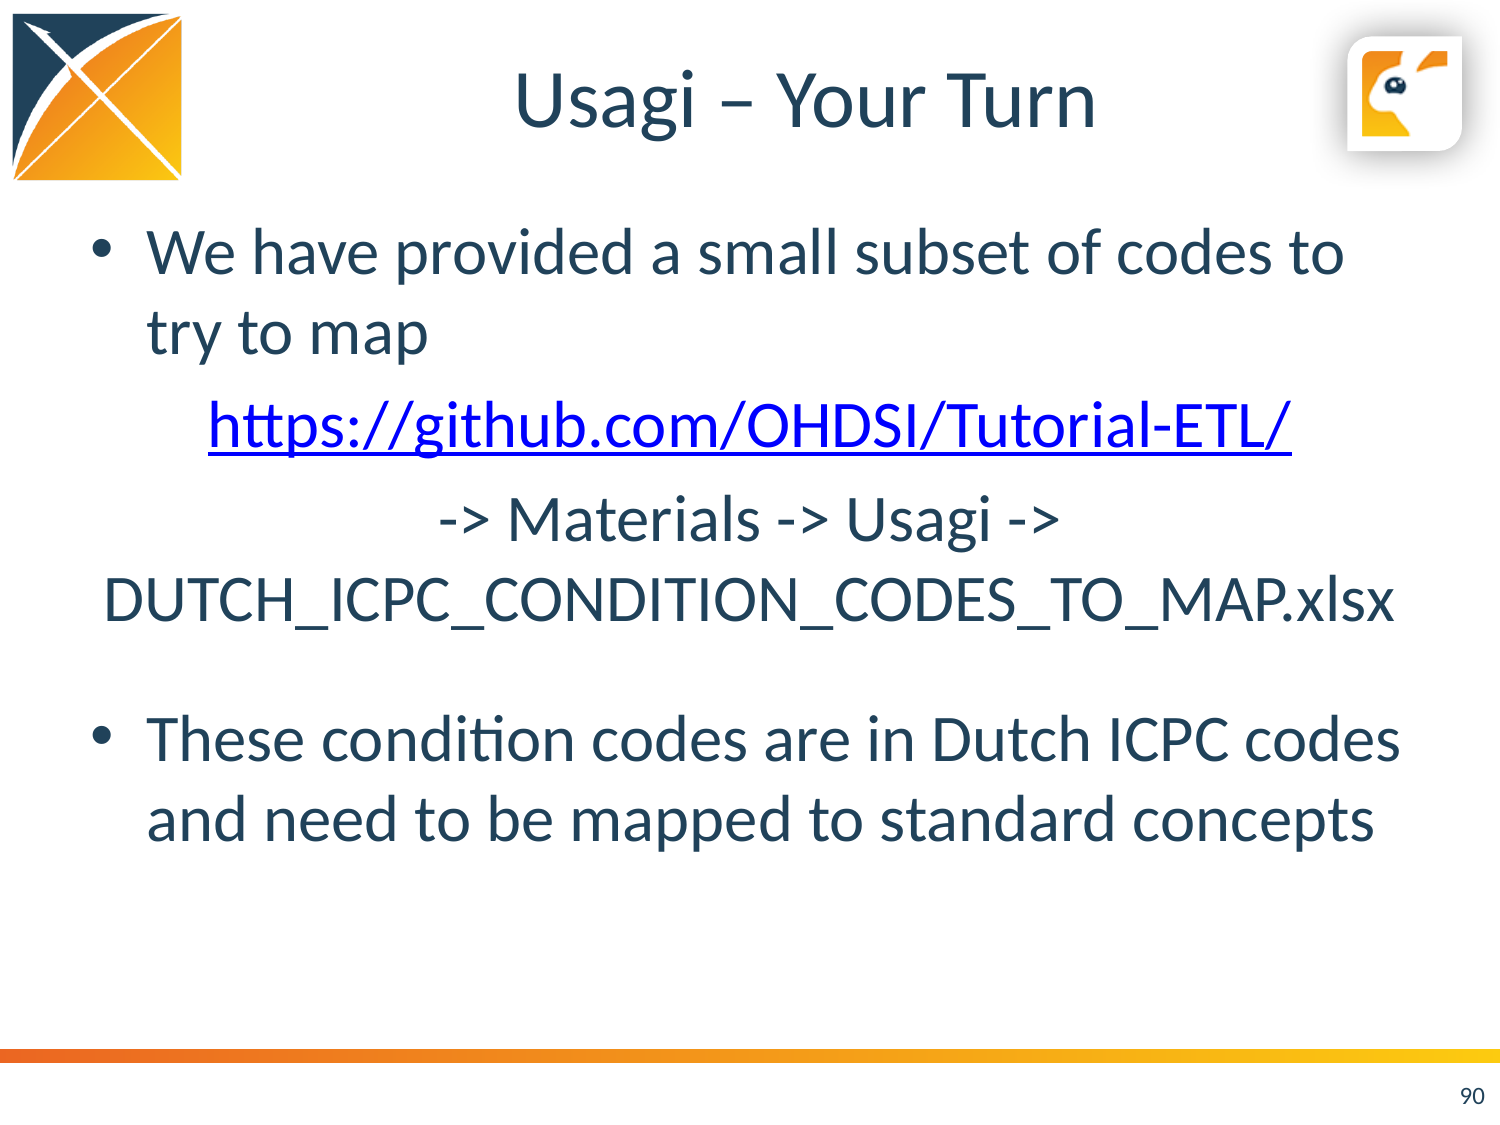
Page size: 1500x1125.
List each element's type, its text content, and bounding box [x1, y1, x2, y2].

picture [1354, 43, 1455, 144]
list We have provided a small subset of codes to try to map https://github.com/OHDSI/ Tutorial-ETL/ -> Materials -> Usagi -> DUTCH_ICPC_CONDITION_CODES_TO_MAP.xlsx These condition codes are in Dutch ICPC codes and need to be mapped to standard concepts [75, 200, 1425, 1005]
title Usagi – Your Turn [187, 24, 1340, 163]
picture [0, 0, 206, 200]
slide_number 90 [1149, 1065, 1500, 1125]
